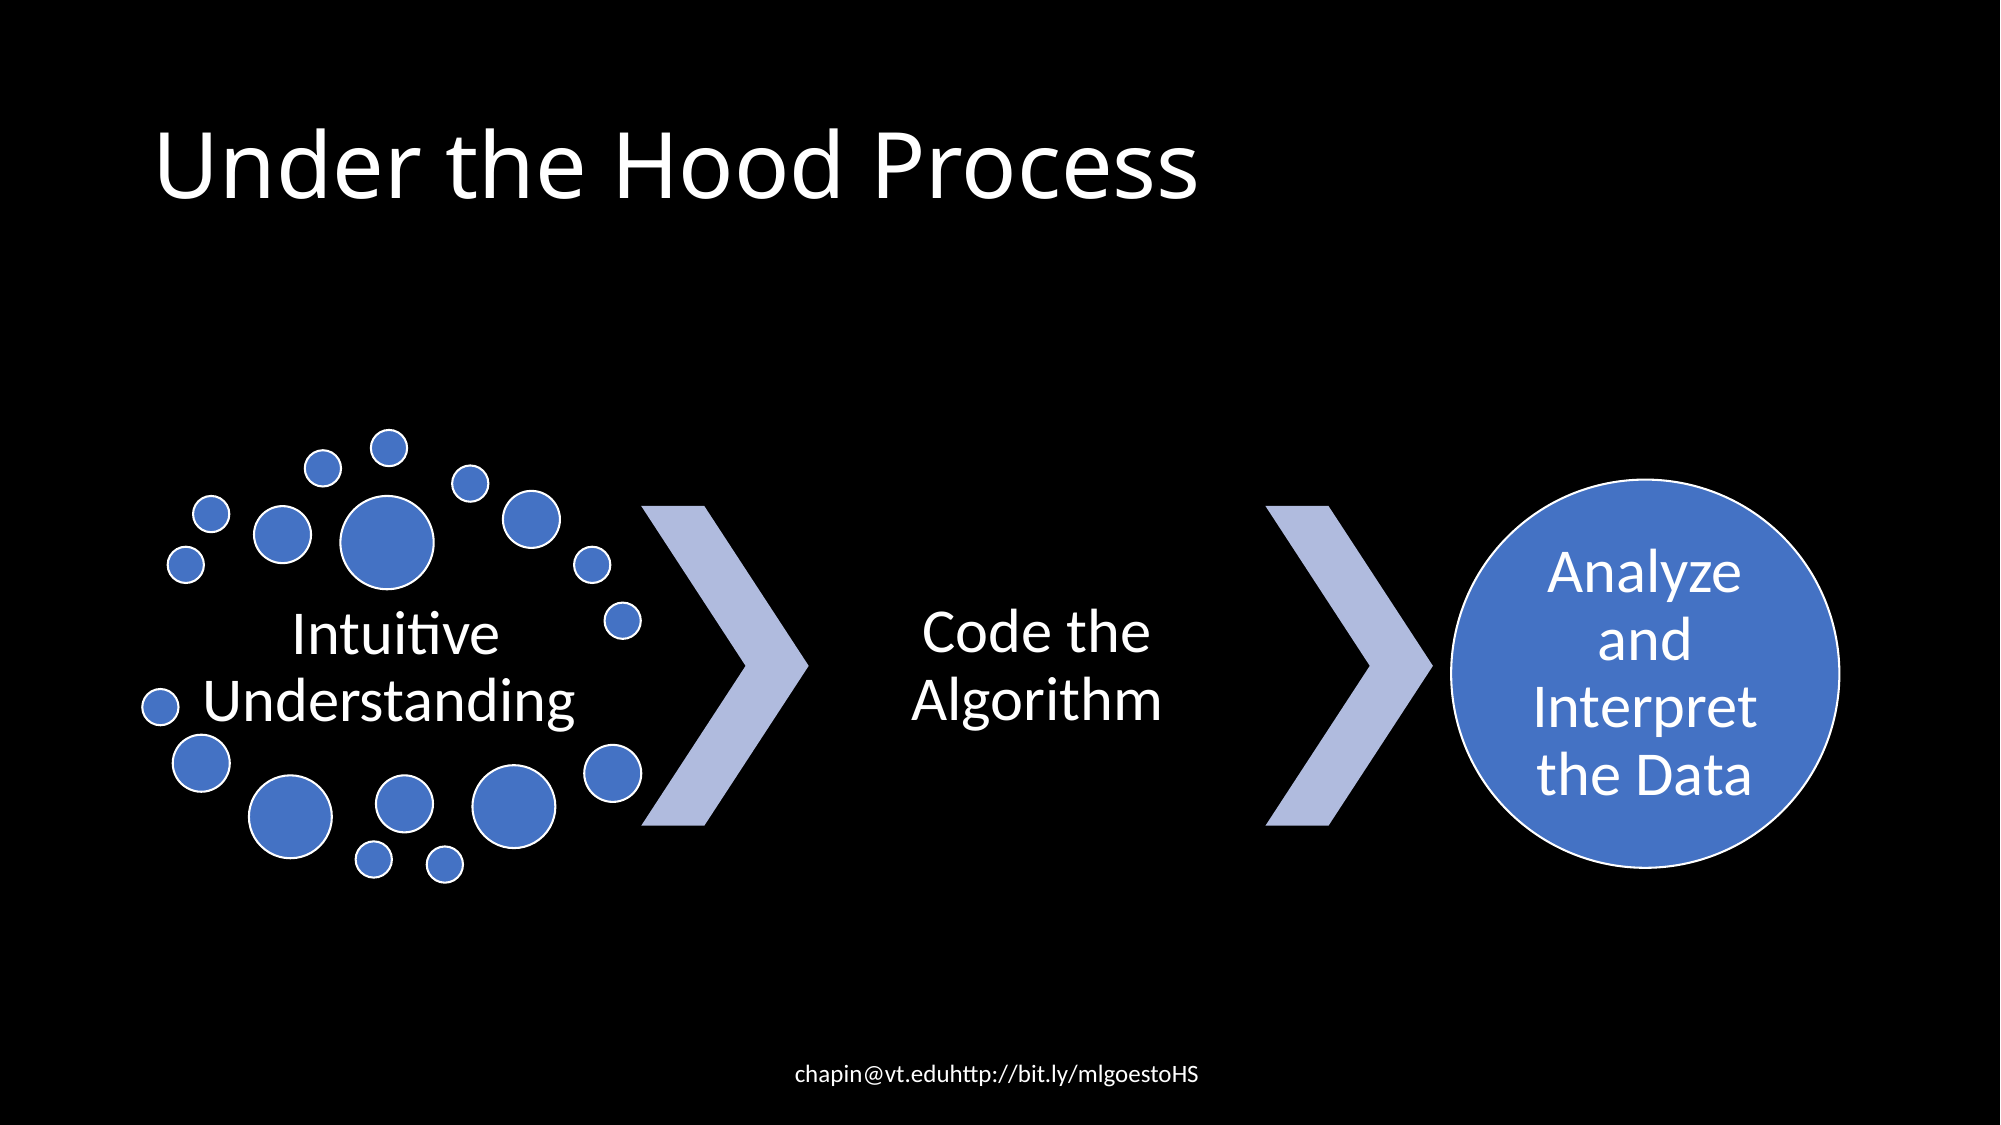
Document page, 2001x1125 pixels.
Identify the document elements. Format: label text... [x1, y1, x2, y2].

footer chapin@vt.edu http://bit.ly/mlgoestoHS [662, 1042, 1338, 1103]
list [137, 299, 1863, 1014]
title Under the Hood Process [137, 59, 1863, 278]
